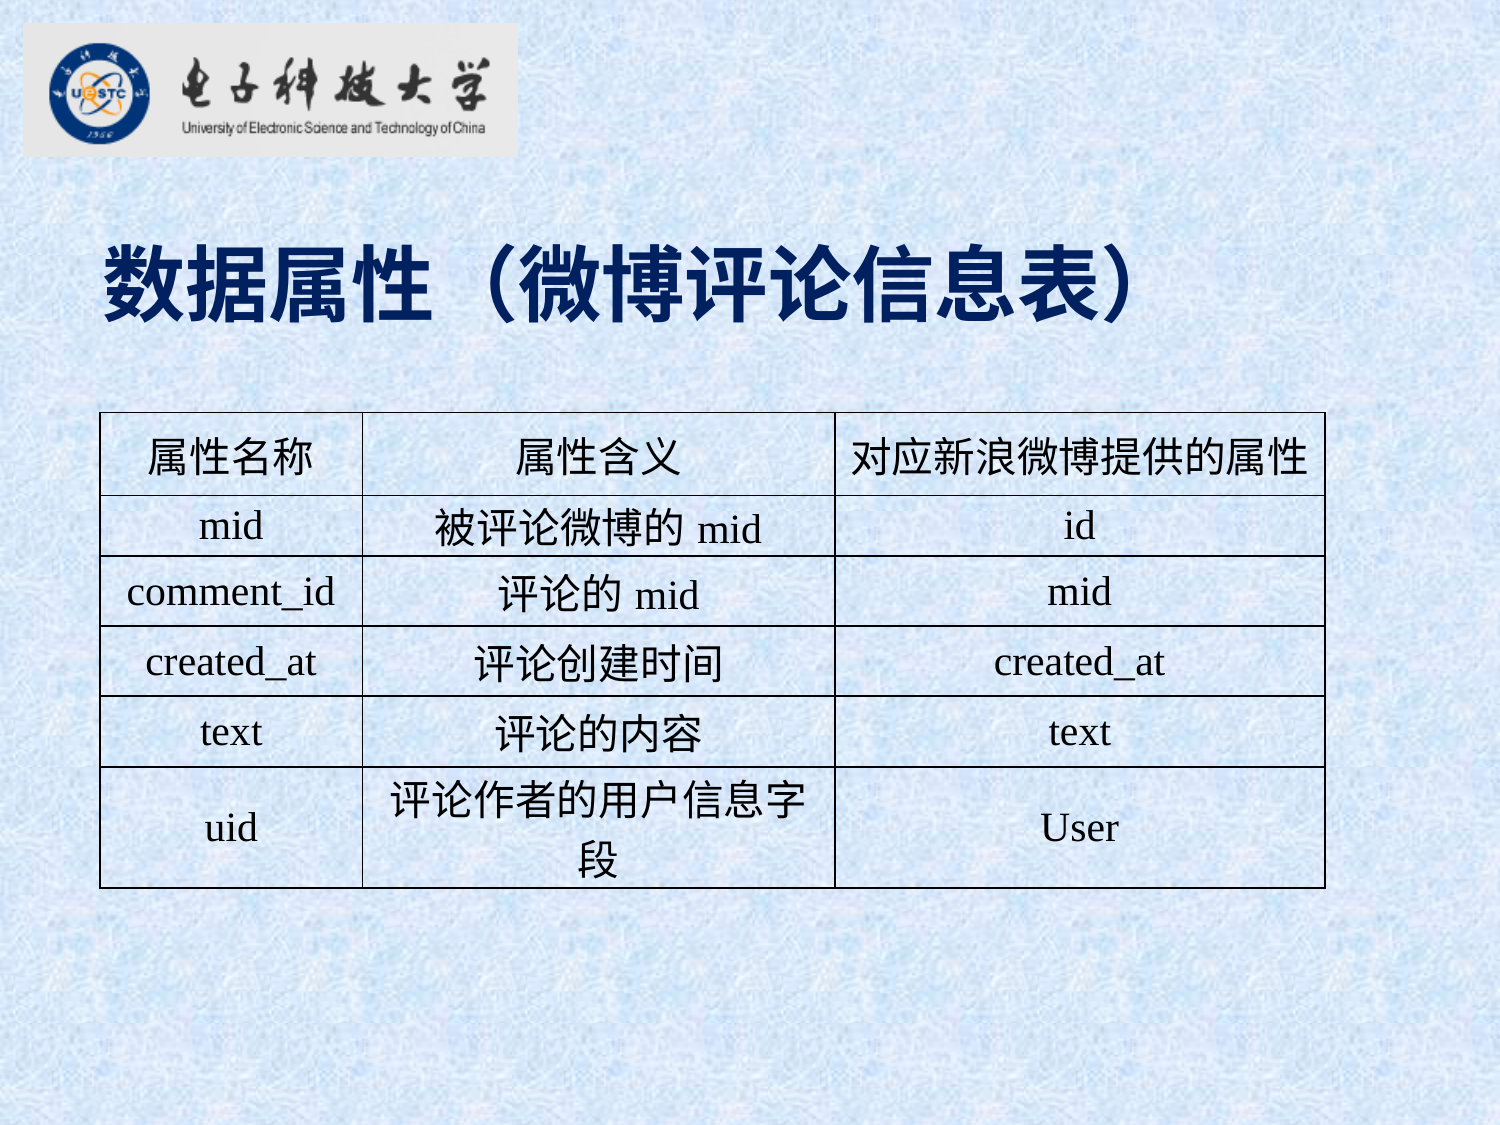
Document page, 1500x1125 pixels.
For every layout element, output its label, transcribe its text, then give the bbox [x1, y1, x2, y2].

table_cell mid [836, 557, 1324, 625]
table_cell 评论创建时间 [363, 627, 834, 695]
table_header 属性含义 [363, 413, 834, 495]
picture [0, 0, 1500, 1125]
table_cell text [836, 697, 1324, 766]
table_cell 评论作者的用户信息字段 [363, 768, 834, 887]
table_cell User [836, 768, 1324, 887]
table_header 属性名称 [101, 413, 362, 495]
table_cell mid [101, 496, 362, 555]
table_cell 被评论微博的mid [363, 496, 834, 555]
title 数据属性（微博评论信息表） [87, 224, 1200, 373]
table_header 对应新浪微博提供的属性 [836, 413, 1324, 495]
table_cell text [101, 697, 362, 766]
table_cell 评论的mid [363, 557, 834, 625]
table_cell 评论的内容 [363, 697, 834, 766]
table_cell created_at [101, 627, 362, 695]
table_cell created_at [836, 627, 1324, 695]
table_cell comment_id [101, 557, 362, 625]
table_cell uid [101, 768, 362, 887]
table_cell id [836, 496, 1324, 555]
